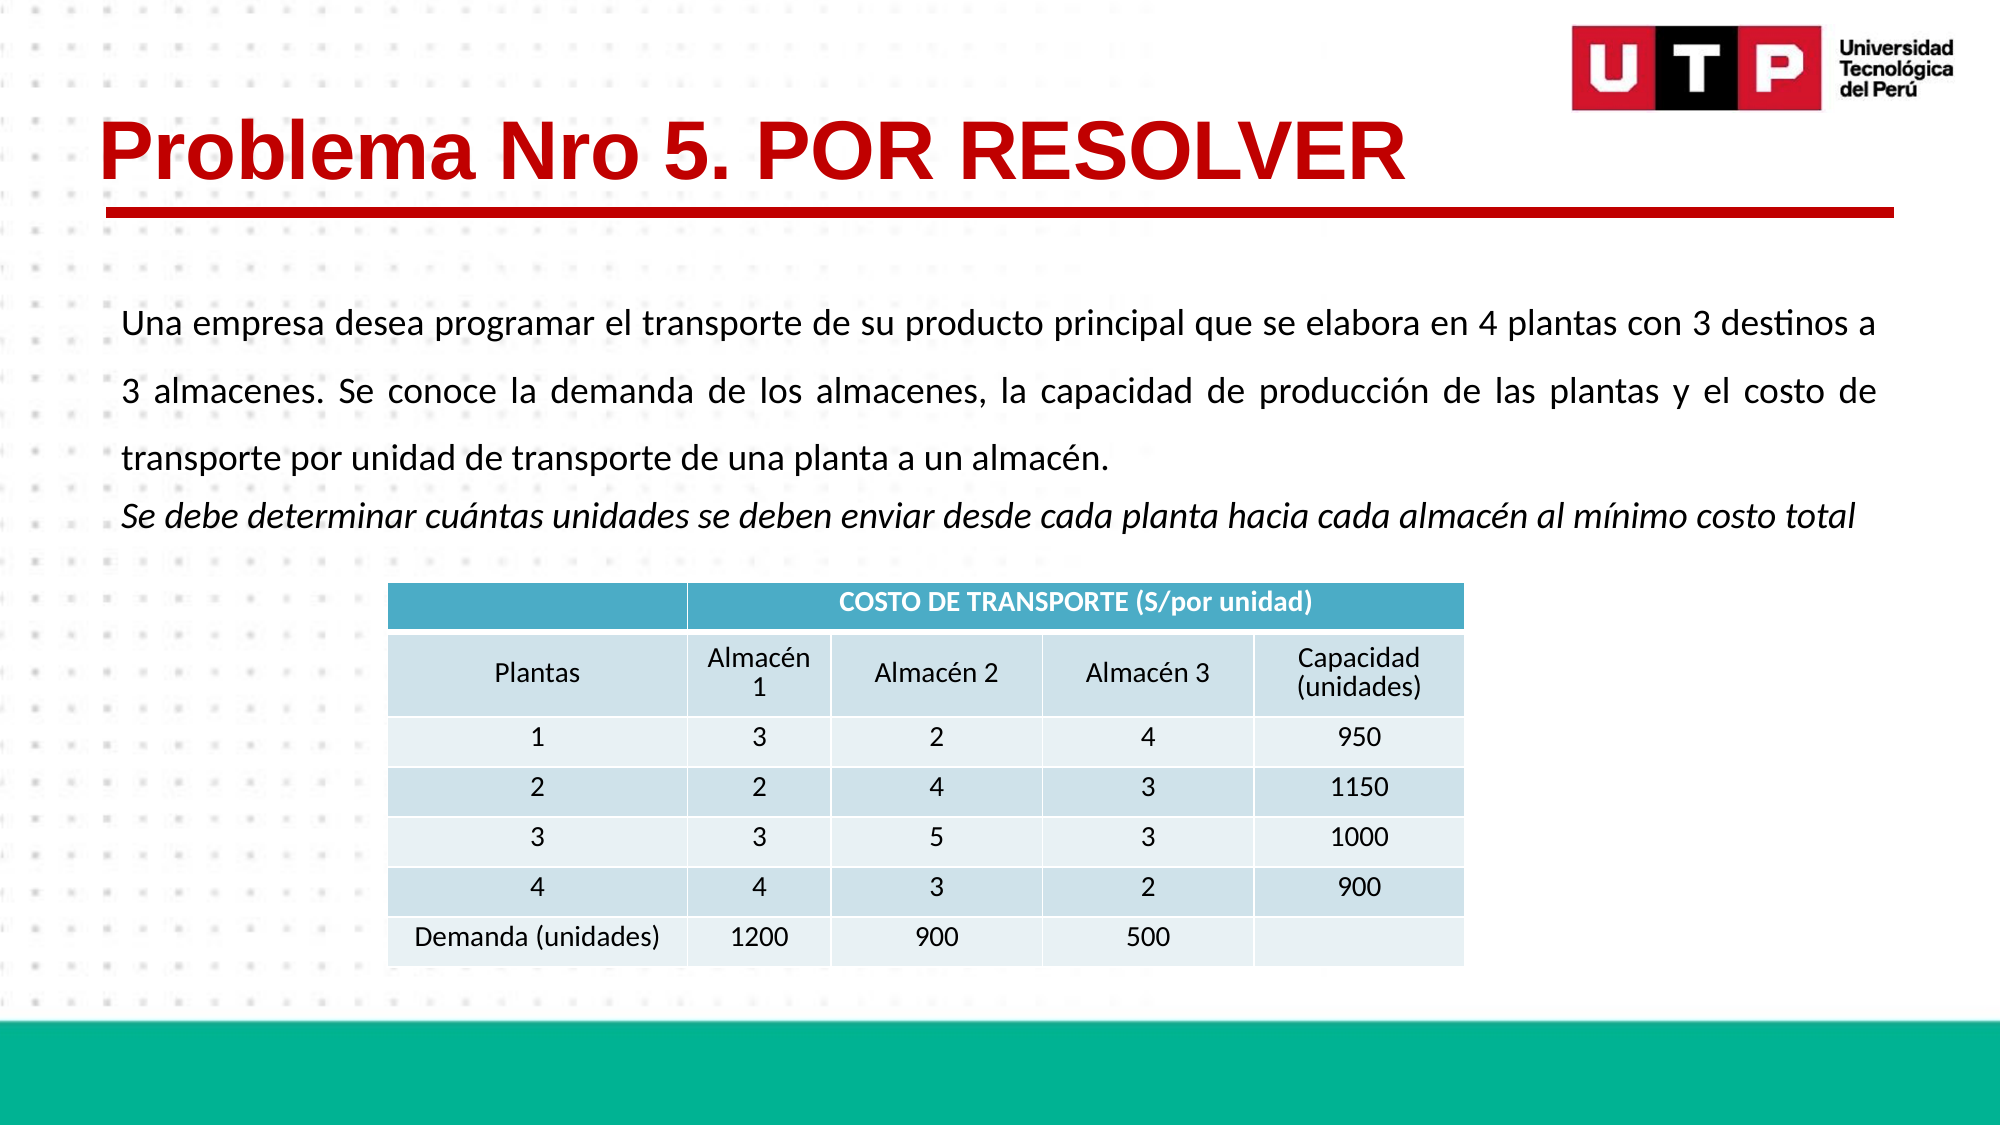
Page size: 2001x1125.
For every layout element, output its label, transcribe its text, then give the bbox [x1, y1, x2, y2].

table_cell 1000 [1255, 818, 1464, 866]
table_cell 900 [832, 918, 1042, 966]
table_cell Almacén 1 [688, 635, 830, 716]
table_cell 5 [832, 818, 1042, 866]
table_cell 2 [832, 718, 1042, 766]
table_cell 4 [832, 768, 1042, 816]
table_cell Plantas [388, 635, 687, 716]
table_cell 3 [1043, 818, 1253, 866]
table_cell 4 [1043, 718, 1253, 766]
text_box Una empresa desea programar el transporte de su producto principal que se elabora en 4 plantas con 3 destinos a 3 almacenes. Se conoce la demanda de los almacenes, la capacidad de producción de las plantas y el costo de transporte por unidad de transporte de una planta a un almacén. Se debe determinar cuántas unidades se deben enviar desde cada planta hacia cada almacén al mínimo costo total [106, 268, 1894, 543]
picture [0, 0, 2000, 1125]
table_cell 500 [1043, 918, 1253, 966]
table_cell 1150 [1255, 768, 1464, 816]
table_cell Almacén 3 [1043, 635, 1253, 716]
table_cell 3 [1043, 768, 1253, 816]
table_cell [1255, 918, 1464, 966]
table_cell Demanda (unidades) [388, 918, 687, 966]
table_cell 2 [388, 768, 687, 816]
table_cell 4 [388, 868, 687, 916]
table_cell 3 [388, 818, 687, 866]
table_cell Almacén 2 [832, 635, 1042, 716]
table_header COSTO DE TRANSPORTE (S/por unidad) [688, 583, 1464, 629]
table_cell 3 [688, 718, 830, 766]
table_cell Capacidad (unidades) [1255, 635, 1464, 716]
table_cell 2 [1043, 868, 1253, 916]
table_cell 3 [688, 818, 830, 866]
table_cell 4 [688, 868, 830, 916]
table_cell 3 [832, 868, 1042, 916]
table_cell 1200 [688, 918, 830, 966]
table_cell 950 [1255, 718, 1464, 766]
table_cell 2 [688, 768, 830, 816]
text_box Problema Nro 5. POR RESOLVER [83, 99, 1588, 194]
table_cell 900 [1255, 868, 1464, 916]
table_cell 1 [388, 718, 687, 766]
table_header [388, 583, 687, 629]
